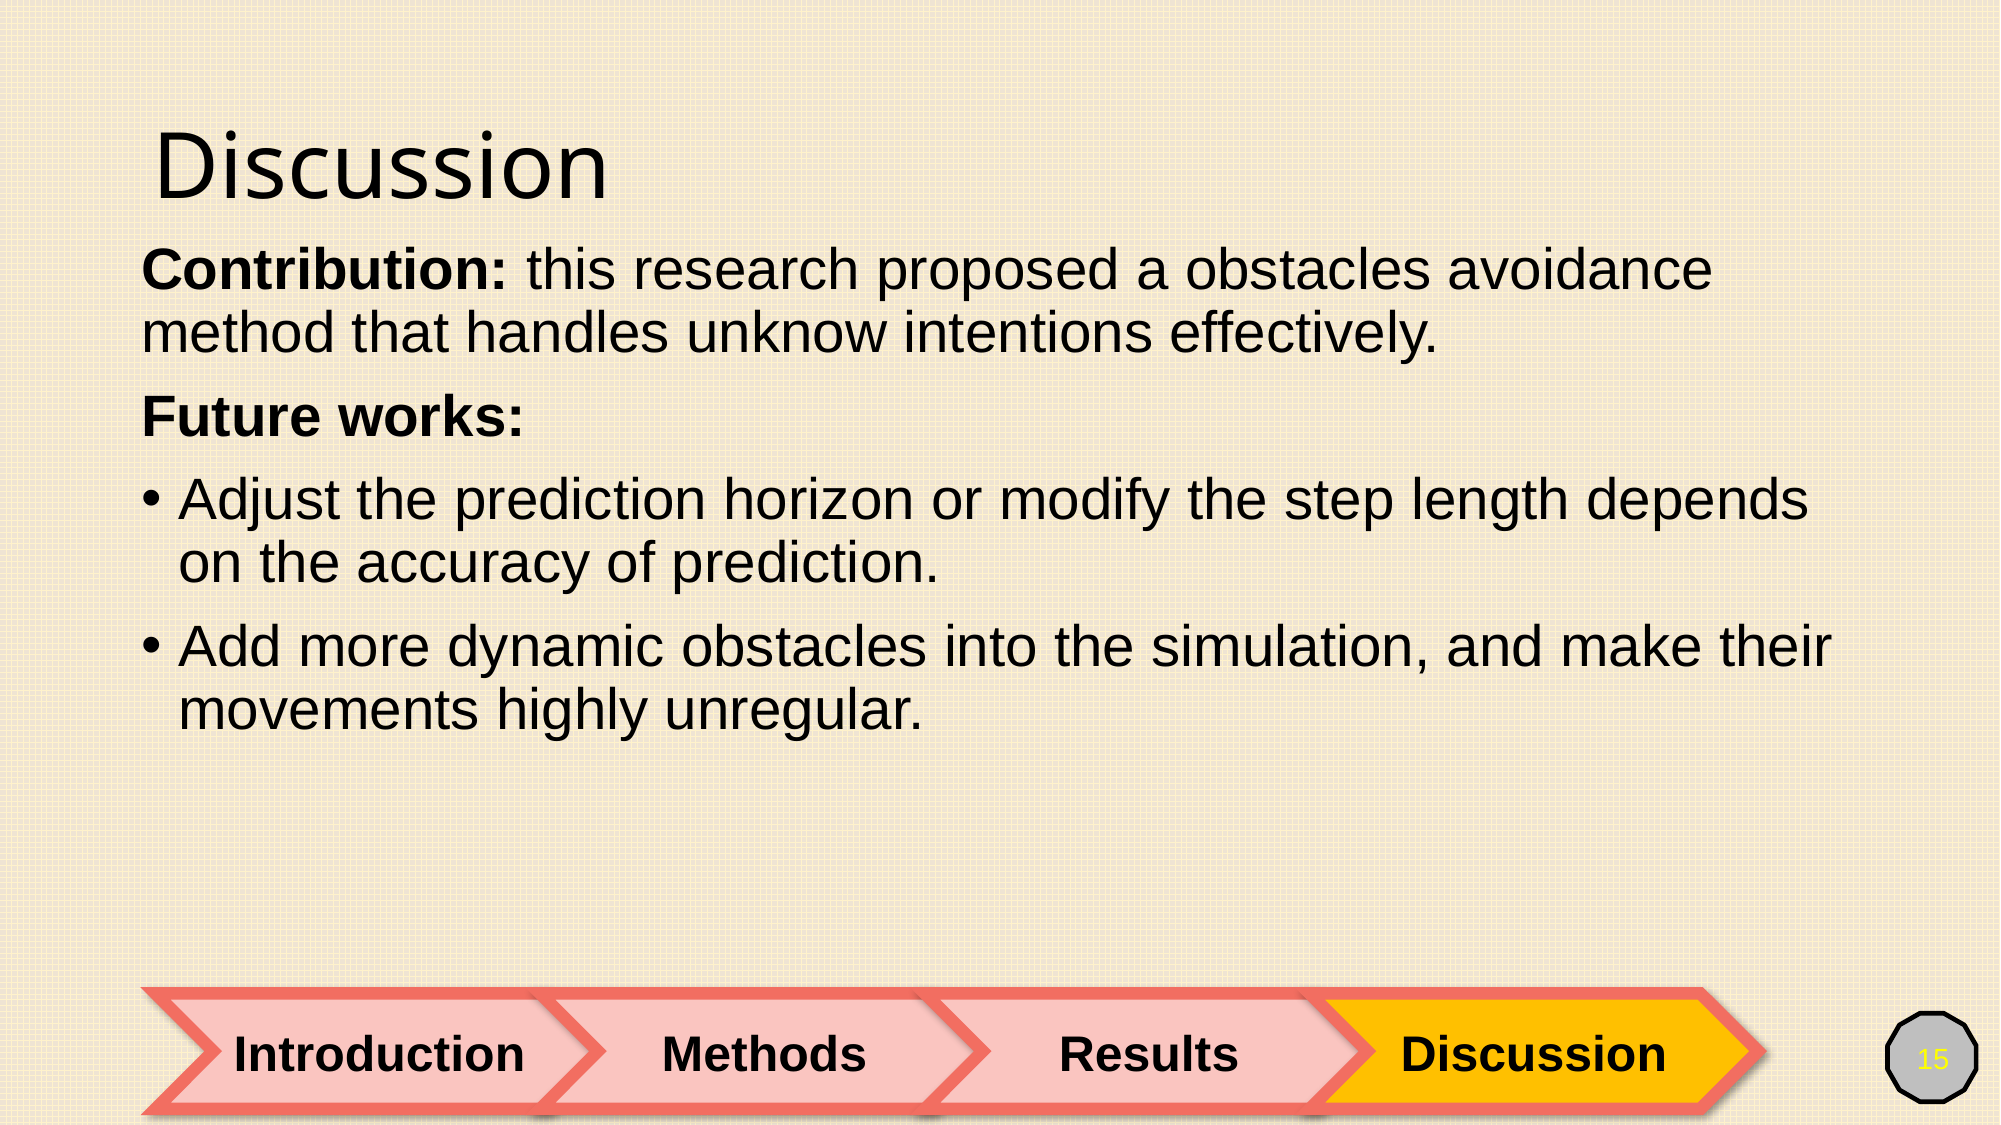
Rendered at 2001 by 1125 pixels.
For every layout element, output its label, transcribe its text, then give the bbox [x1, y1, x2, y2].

slide_number 15 [1887, 1013, 1977, 1102]
title Discussion [137, 59, 1863, 278]
list Contribution: this research proposed a obstacles avoidance method that handles unknow intentions effectively. Future works: Adjust the prediction horizon or modify the step length depends on the accuracy of prediction. Add more dynamic obstacles into the simulation, and make their movements highly unregular. [126, 231, 1852, 946]
text_box Introduction [152, 992, 590, 1110]
text_box Results [922, 992, 1360, 1110]
text_box Methods [537, 992, 975, 1110]
text_box Discussion [1307, 992, 1760, 1110]
